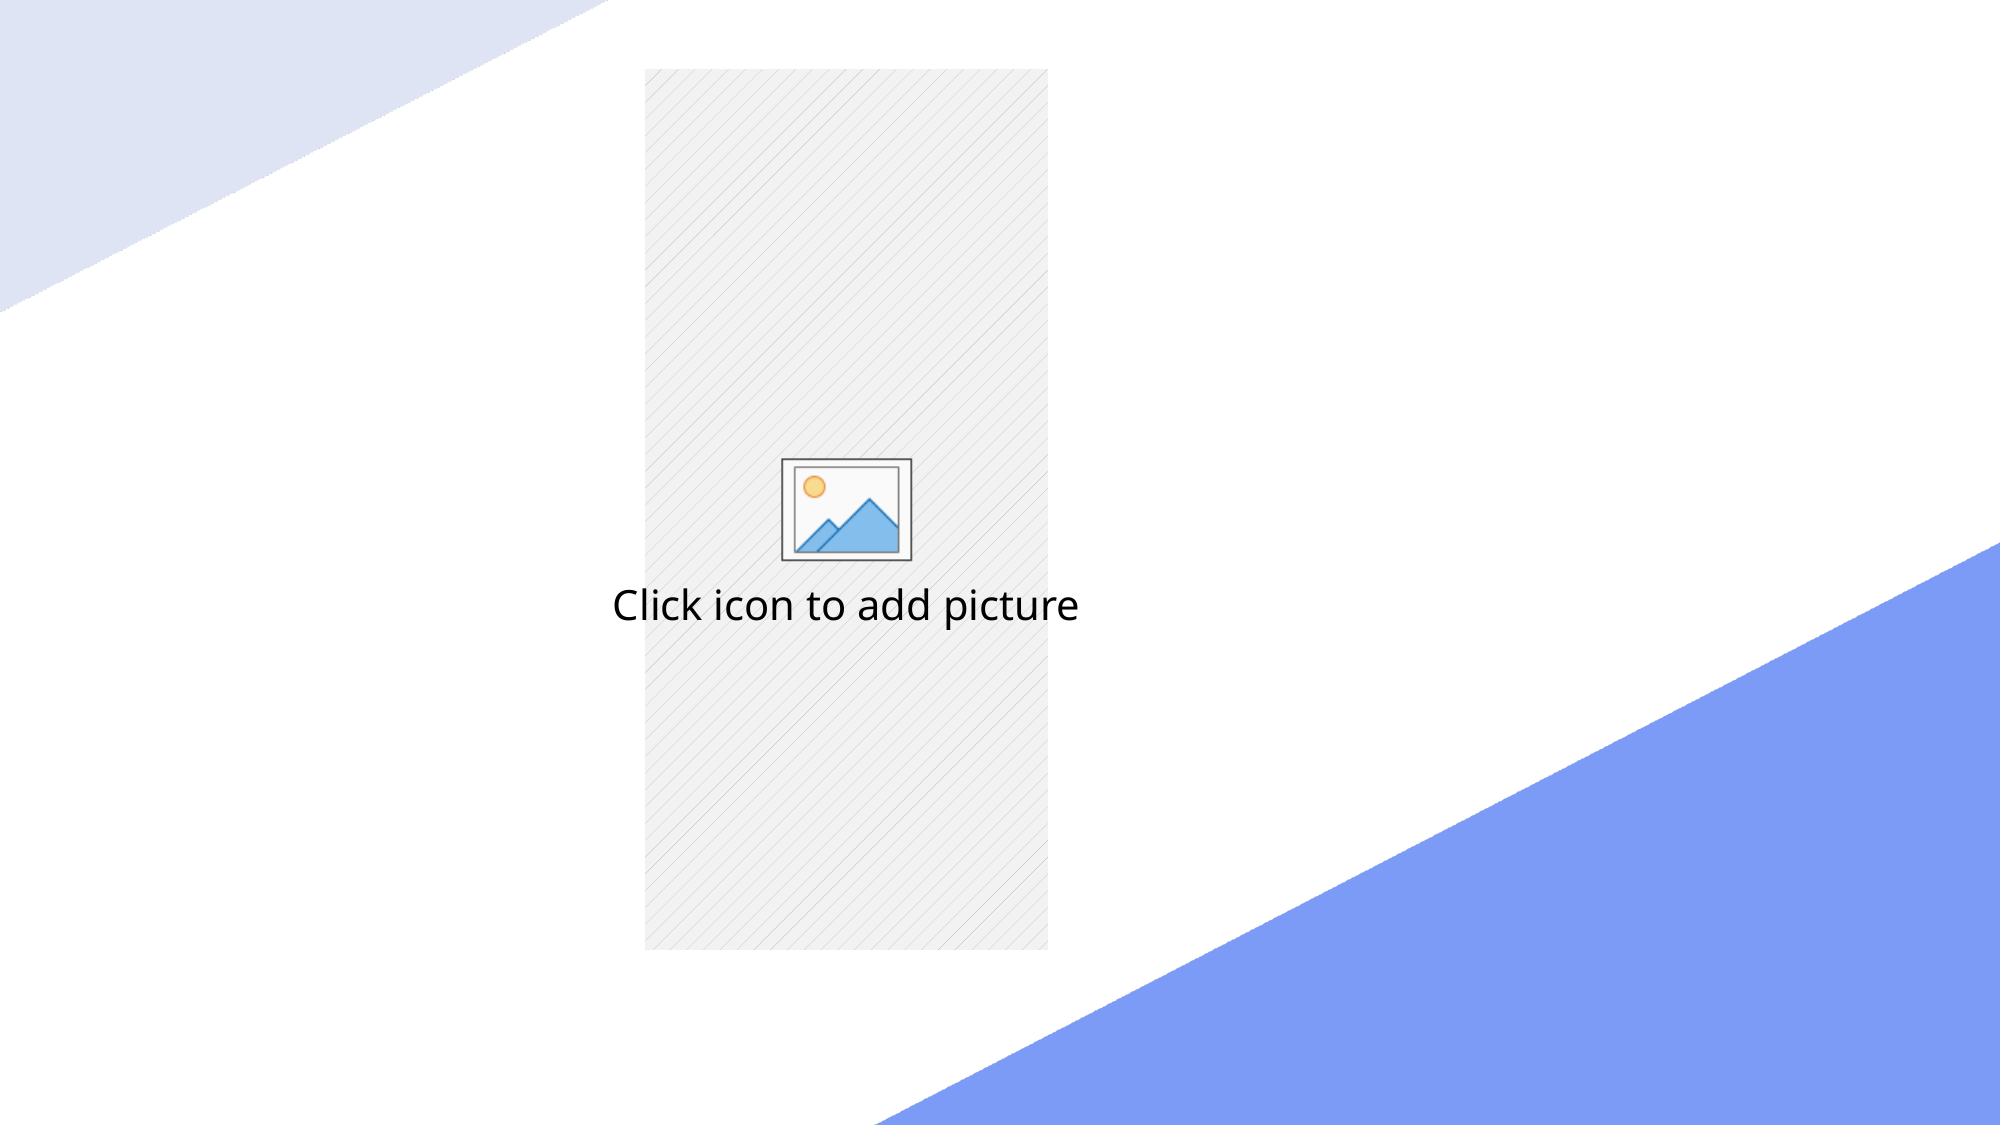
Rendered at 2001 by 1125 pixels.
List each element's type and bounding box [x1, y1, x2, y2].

picture [645, 69, 2000, 1125]
picture [0, 0, 609, 312]
